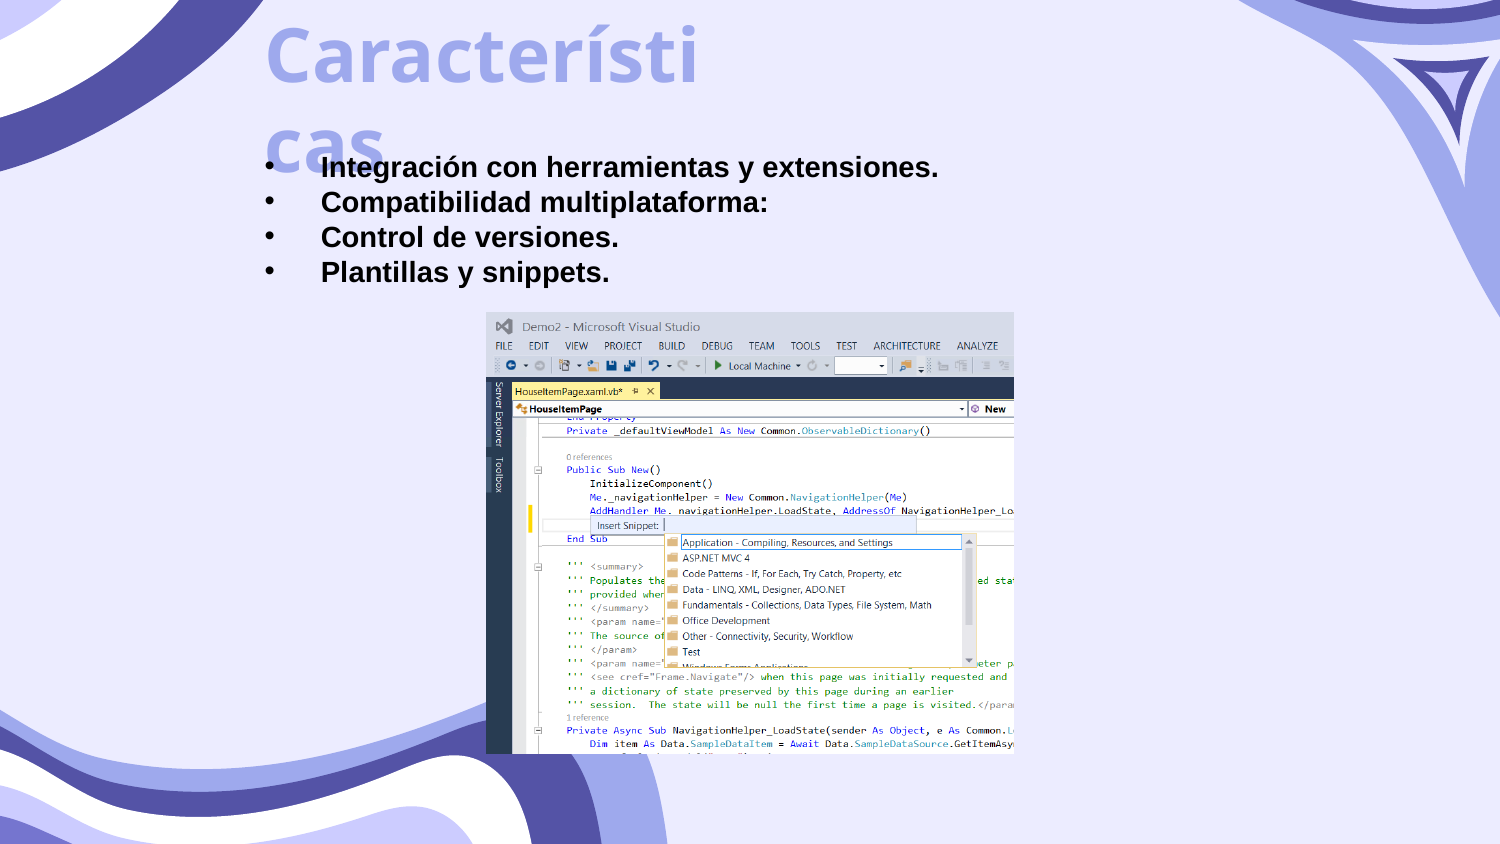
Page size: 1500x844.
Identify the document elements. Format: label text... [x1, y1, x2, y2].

text_box Características [249, 0, 750, 105]
picture [486, 311, 1014, 754]
text_box Integración con herramientas y extensiones. Compatibilidad multiplataforma: Control de versiones. Plantillas y snippets. [249, 105, 973, 611]
